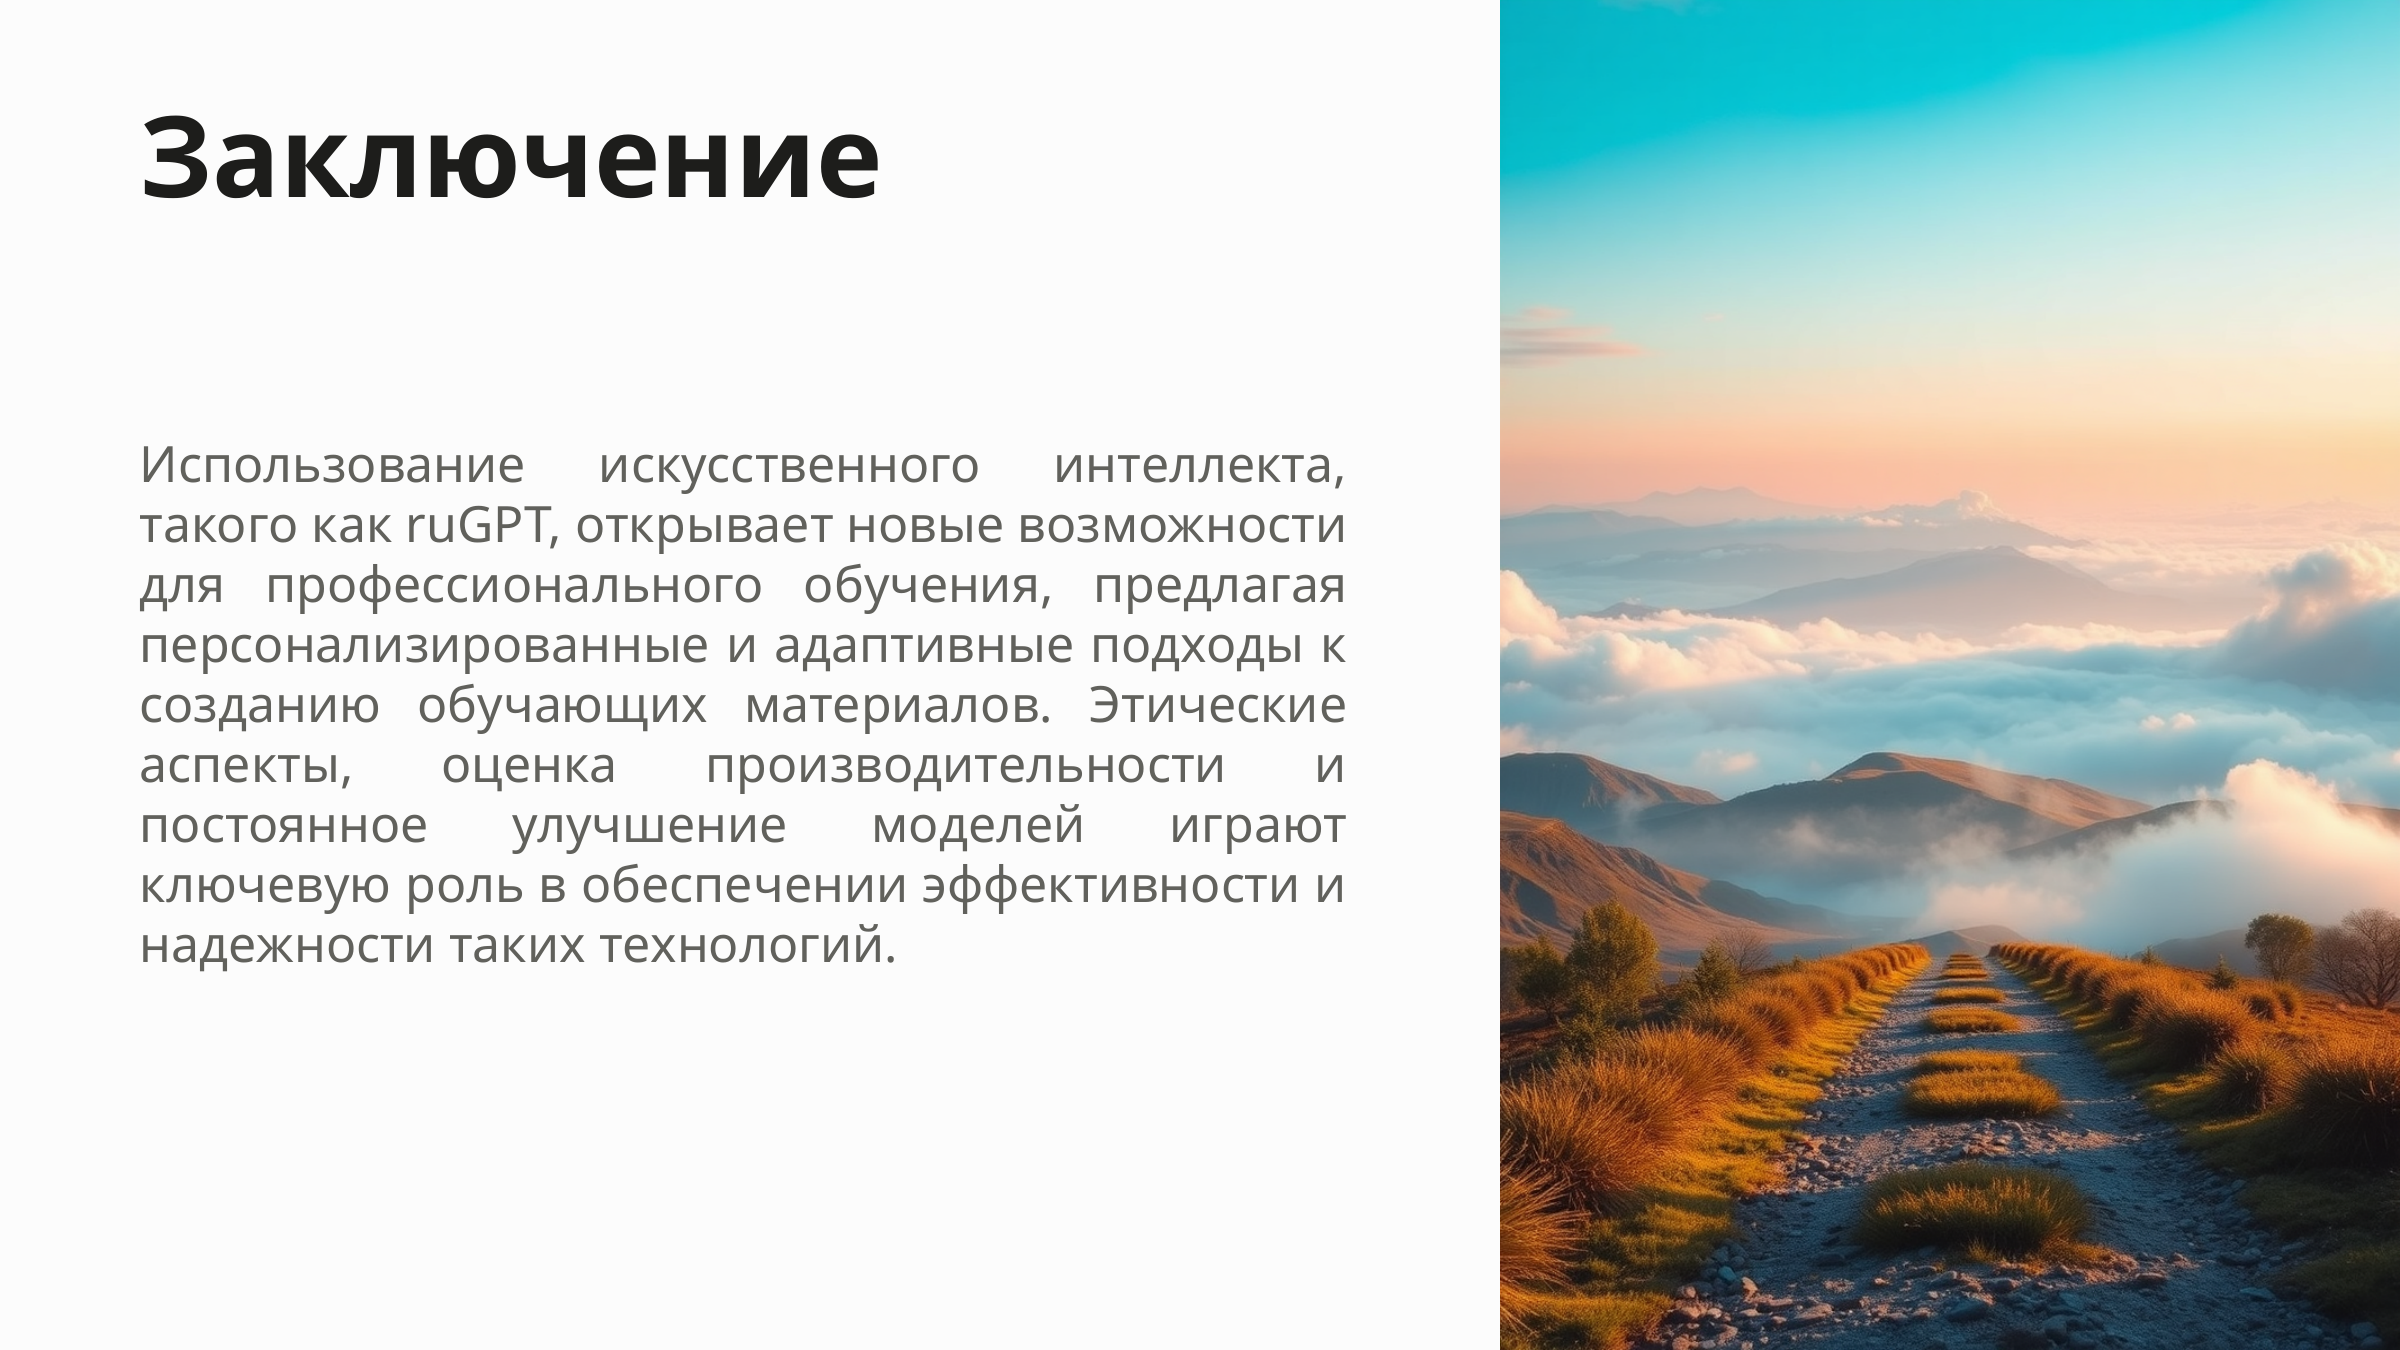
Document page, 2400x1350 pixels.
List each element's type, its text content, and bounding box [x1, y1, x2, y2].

text_box Заключение [125, 77, 1363, 228]
picture [1499, 0, 2400, 1350]
text_box Использование искусственного интеллекта, такого как ruGPT, открывает новые возможности для профессионального обучения, предлагая персонализированные и адаптивные подходы к созданию обучающих материалов. Этические аспекты, оценка производительности и постоянное улучшение моделей играют ключевую роль в обеспечении эффективности и надежности таких технологий. [125, 425, 1363, 980]
